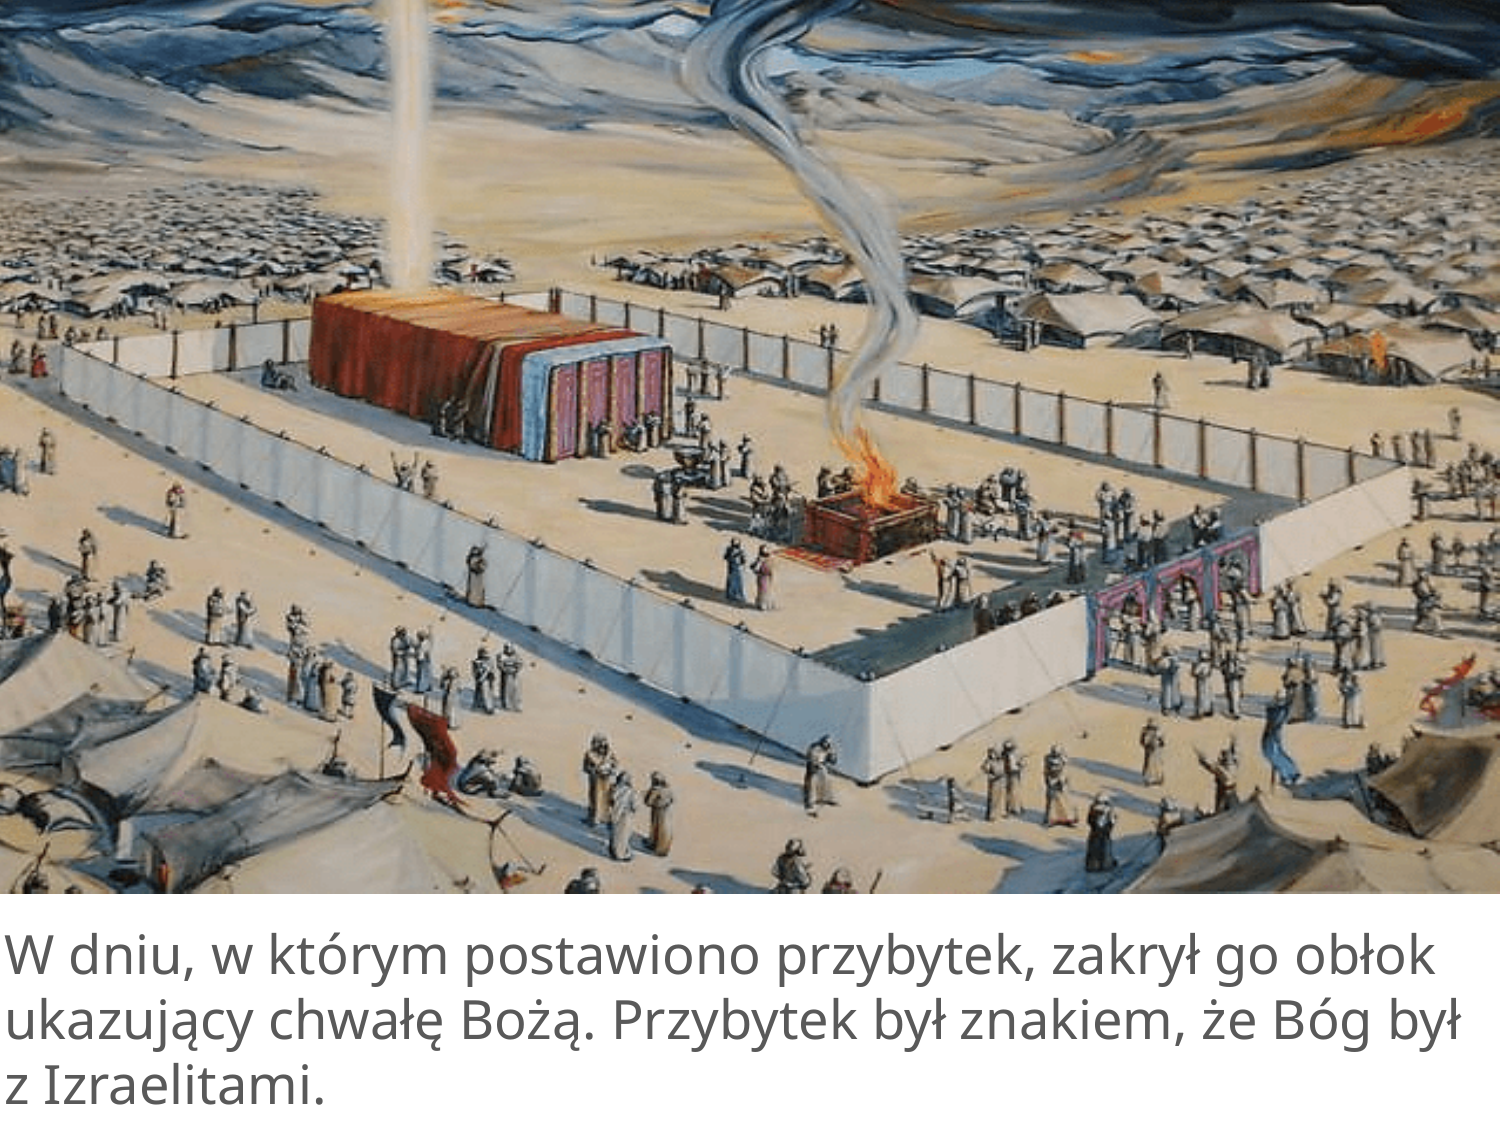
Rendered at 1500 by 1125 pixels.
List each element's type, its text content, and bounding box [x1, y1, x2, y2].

text_box W dniu, w którym postawiono przybytek, zakrył go obłok ukazujący chwałę Bożą. Przybytek był znakiem, że Bóg był z Izraelitami. [0, 912, 1500, 1123]
picture [0, 0, 1500, 894]
